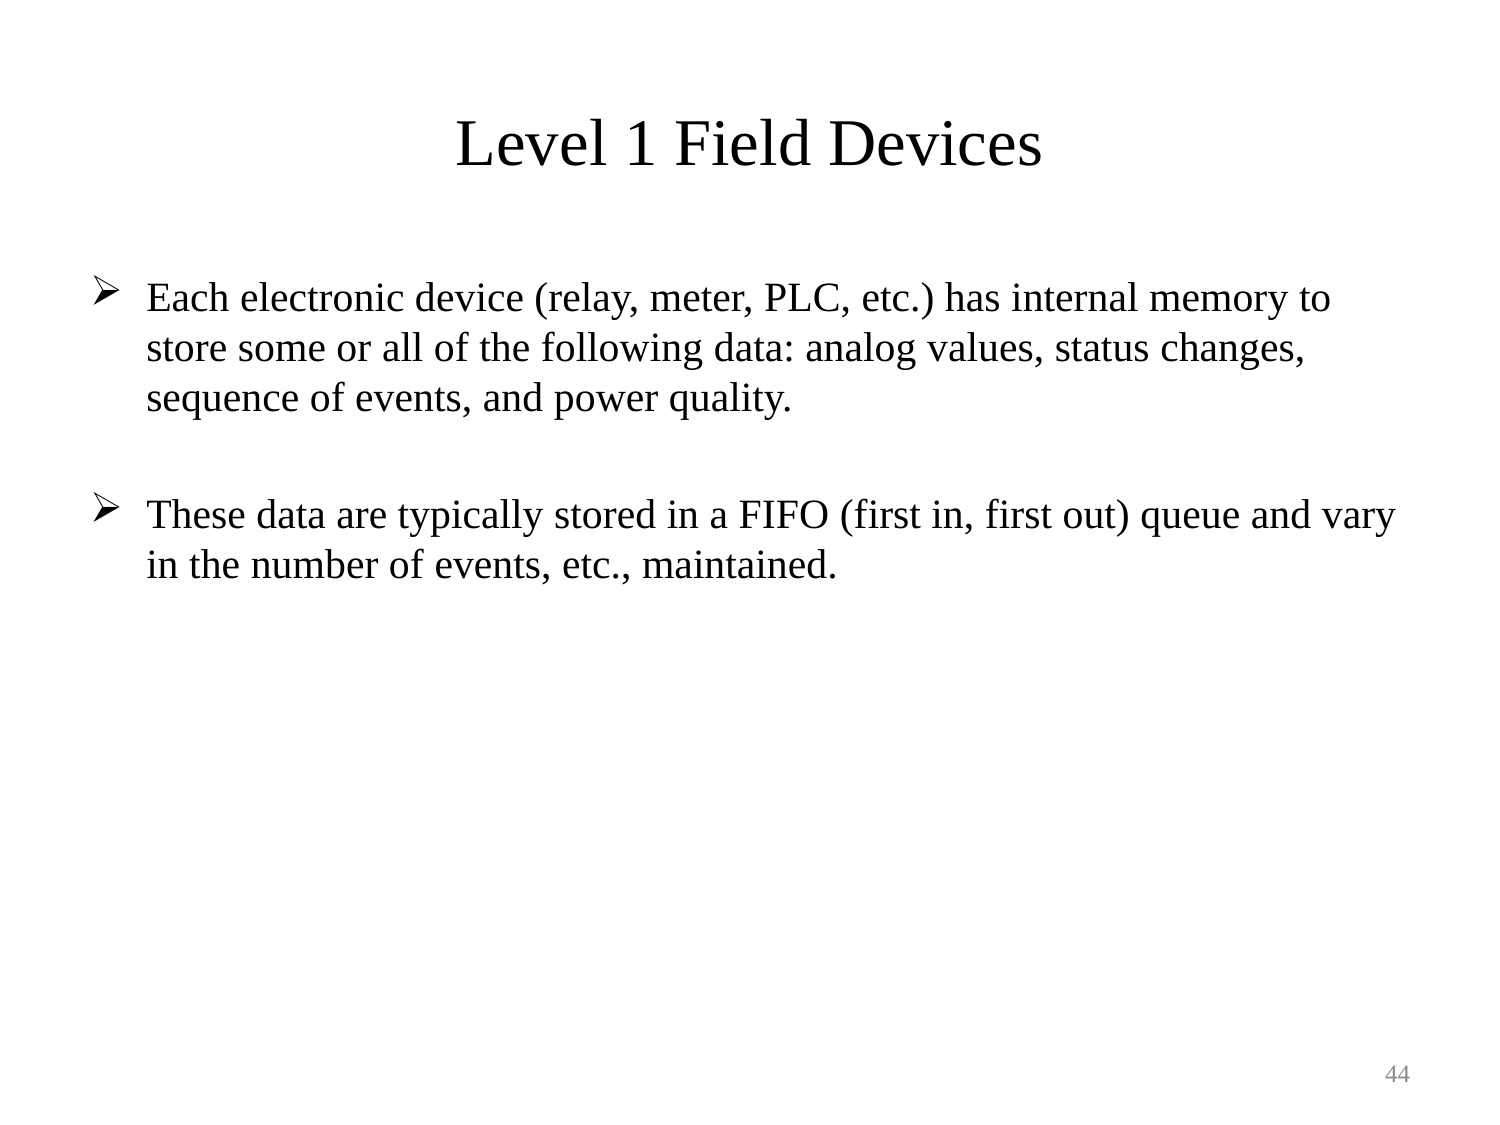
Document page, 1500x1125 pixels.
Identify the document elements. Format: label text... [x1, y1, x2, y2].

slide_number 44 [1074, 1042, 1425, 1103]
title Level 1 Field Devices [75, 45, 1425, 233]
list Each electronic device (relay, meter, PLC, etc.) has internal memory to store some or all of the following data: analog values, status changes, sequence of events, and power quality. These data are typically stored in a FIFO (first in, first out) queue and vary in the number of events, etc., maintained. [75, 262, 1425, 1005]
